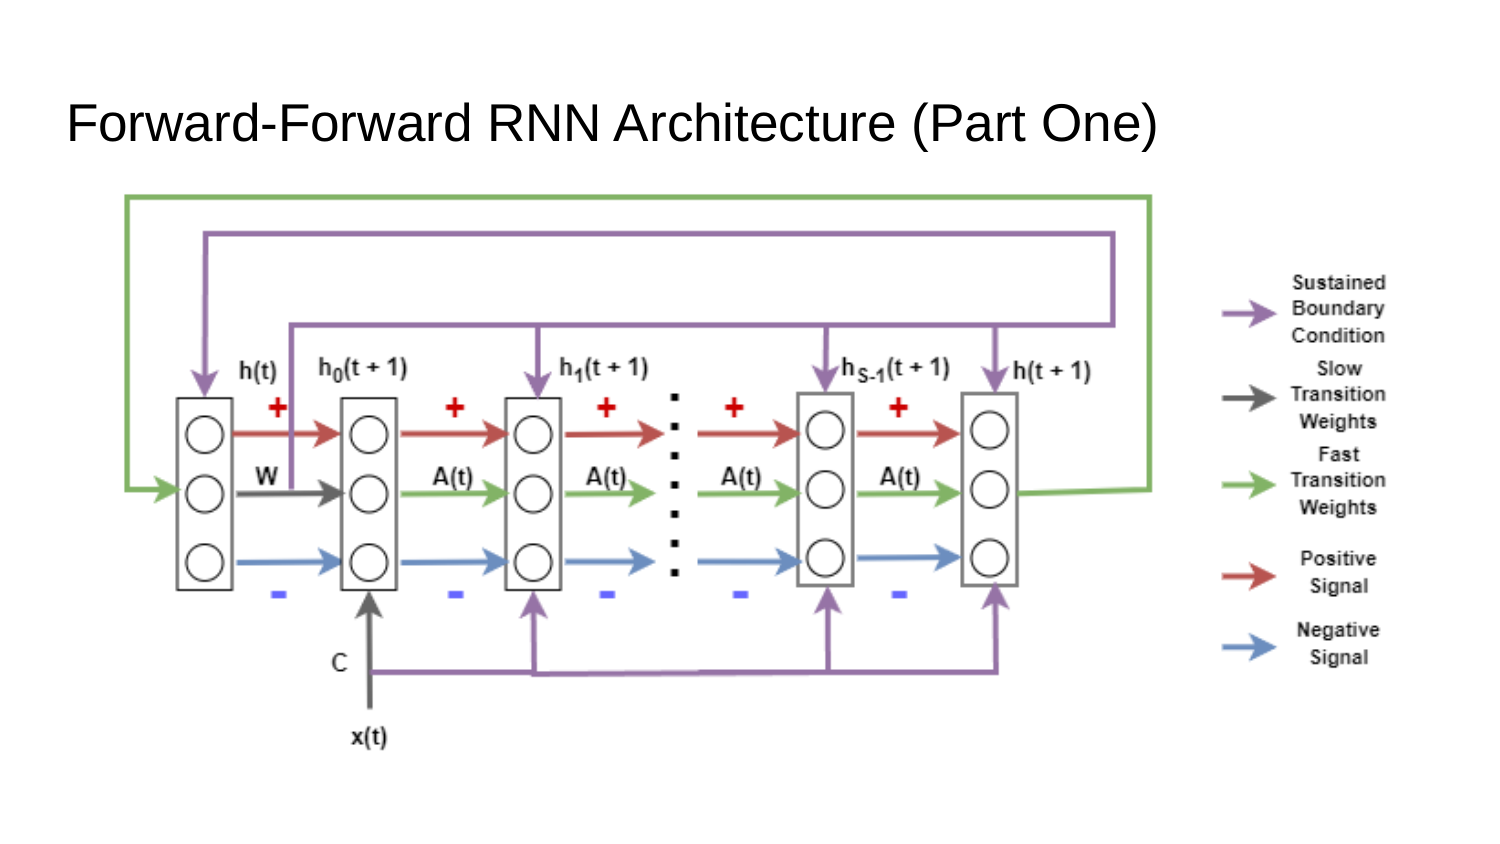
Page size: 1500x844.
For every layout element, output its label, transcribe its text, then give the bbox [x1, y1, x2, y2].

title Forward-Forward RNN Architecture (Part One) [51, 72, 1449, 167]
picture [111, 182, 1389, 766]
